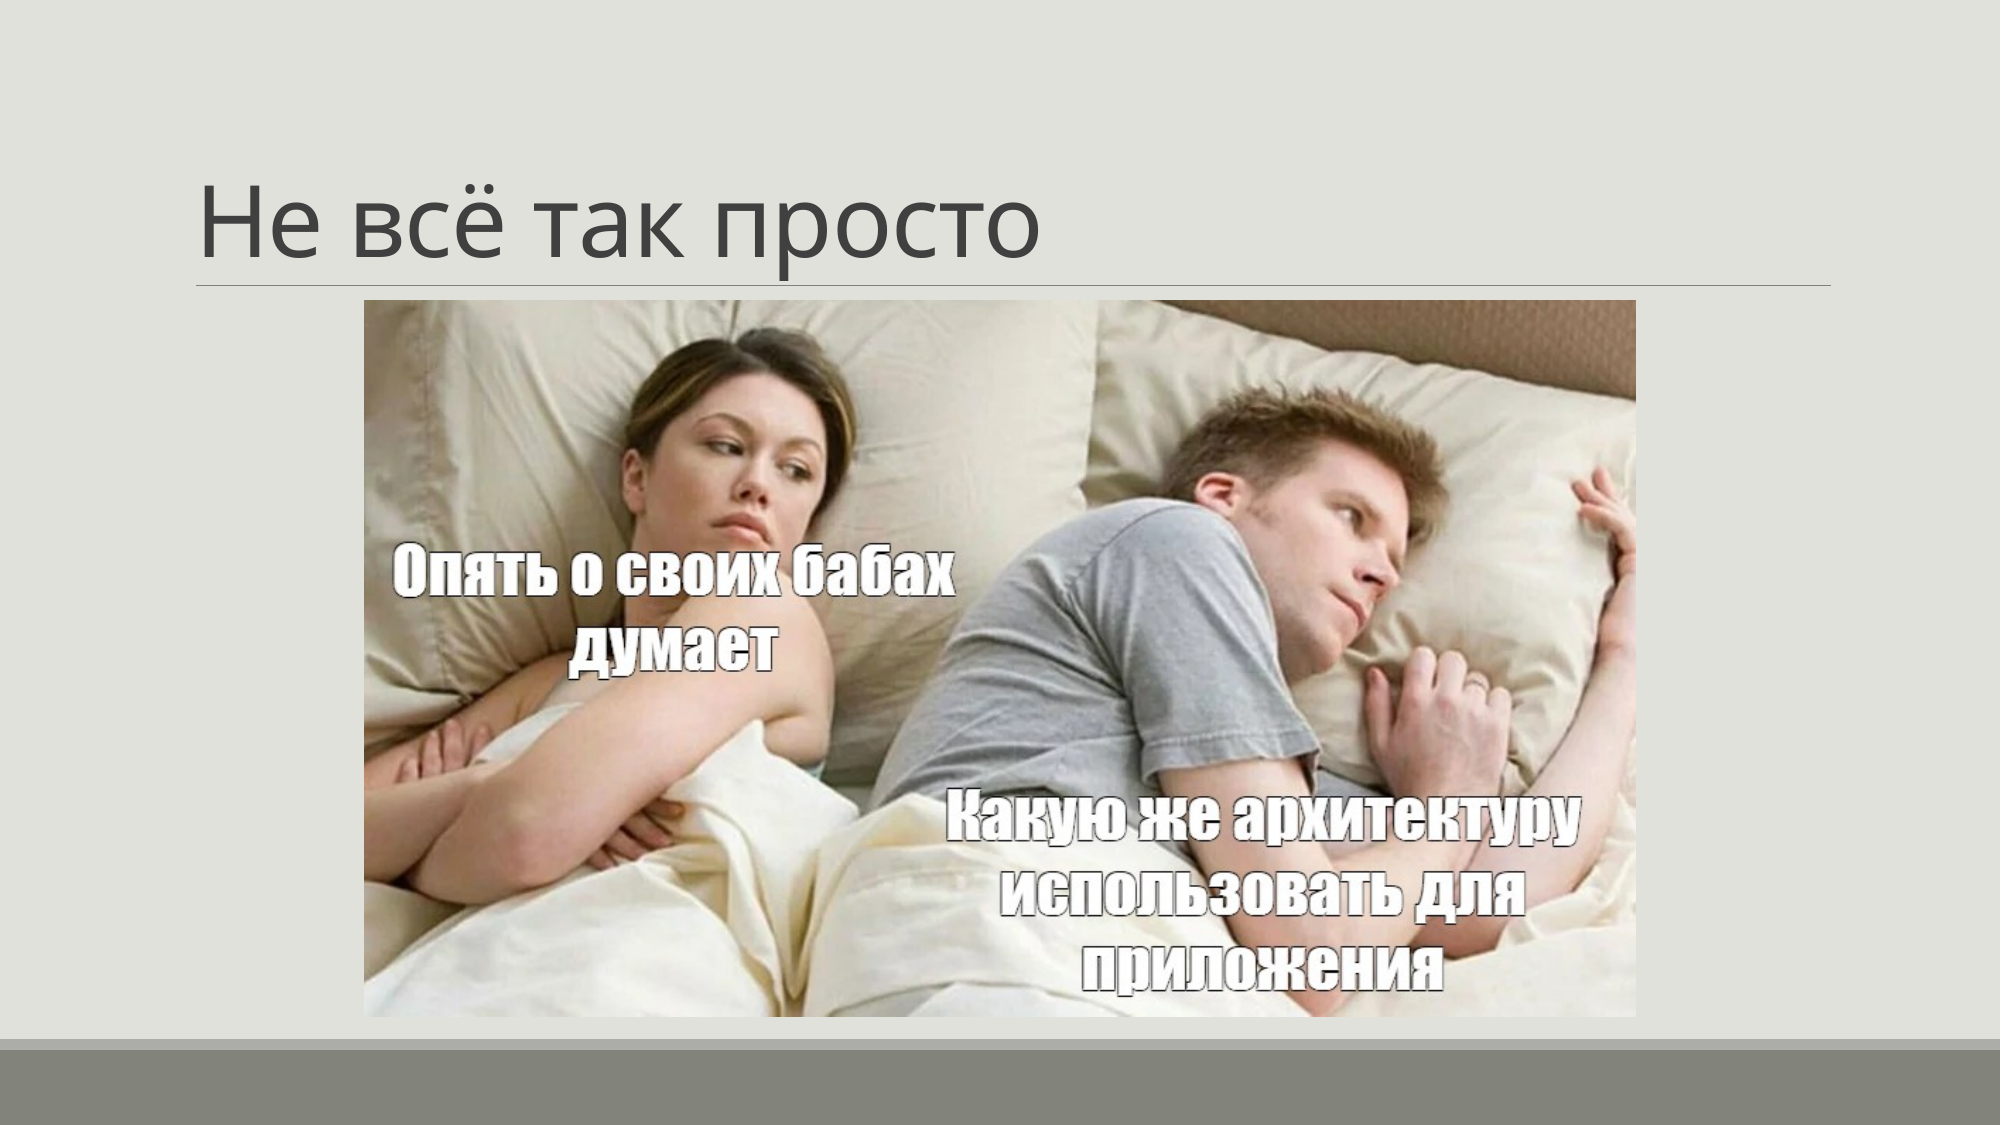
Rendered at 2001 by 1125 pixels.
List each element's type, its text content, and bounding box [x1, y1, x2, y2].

picture [364, 300, 1636, 1018]
title Не всё так просто [180, 47, 1830, 285]
